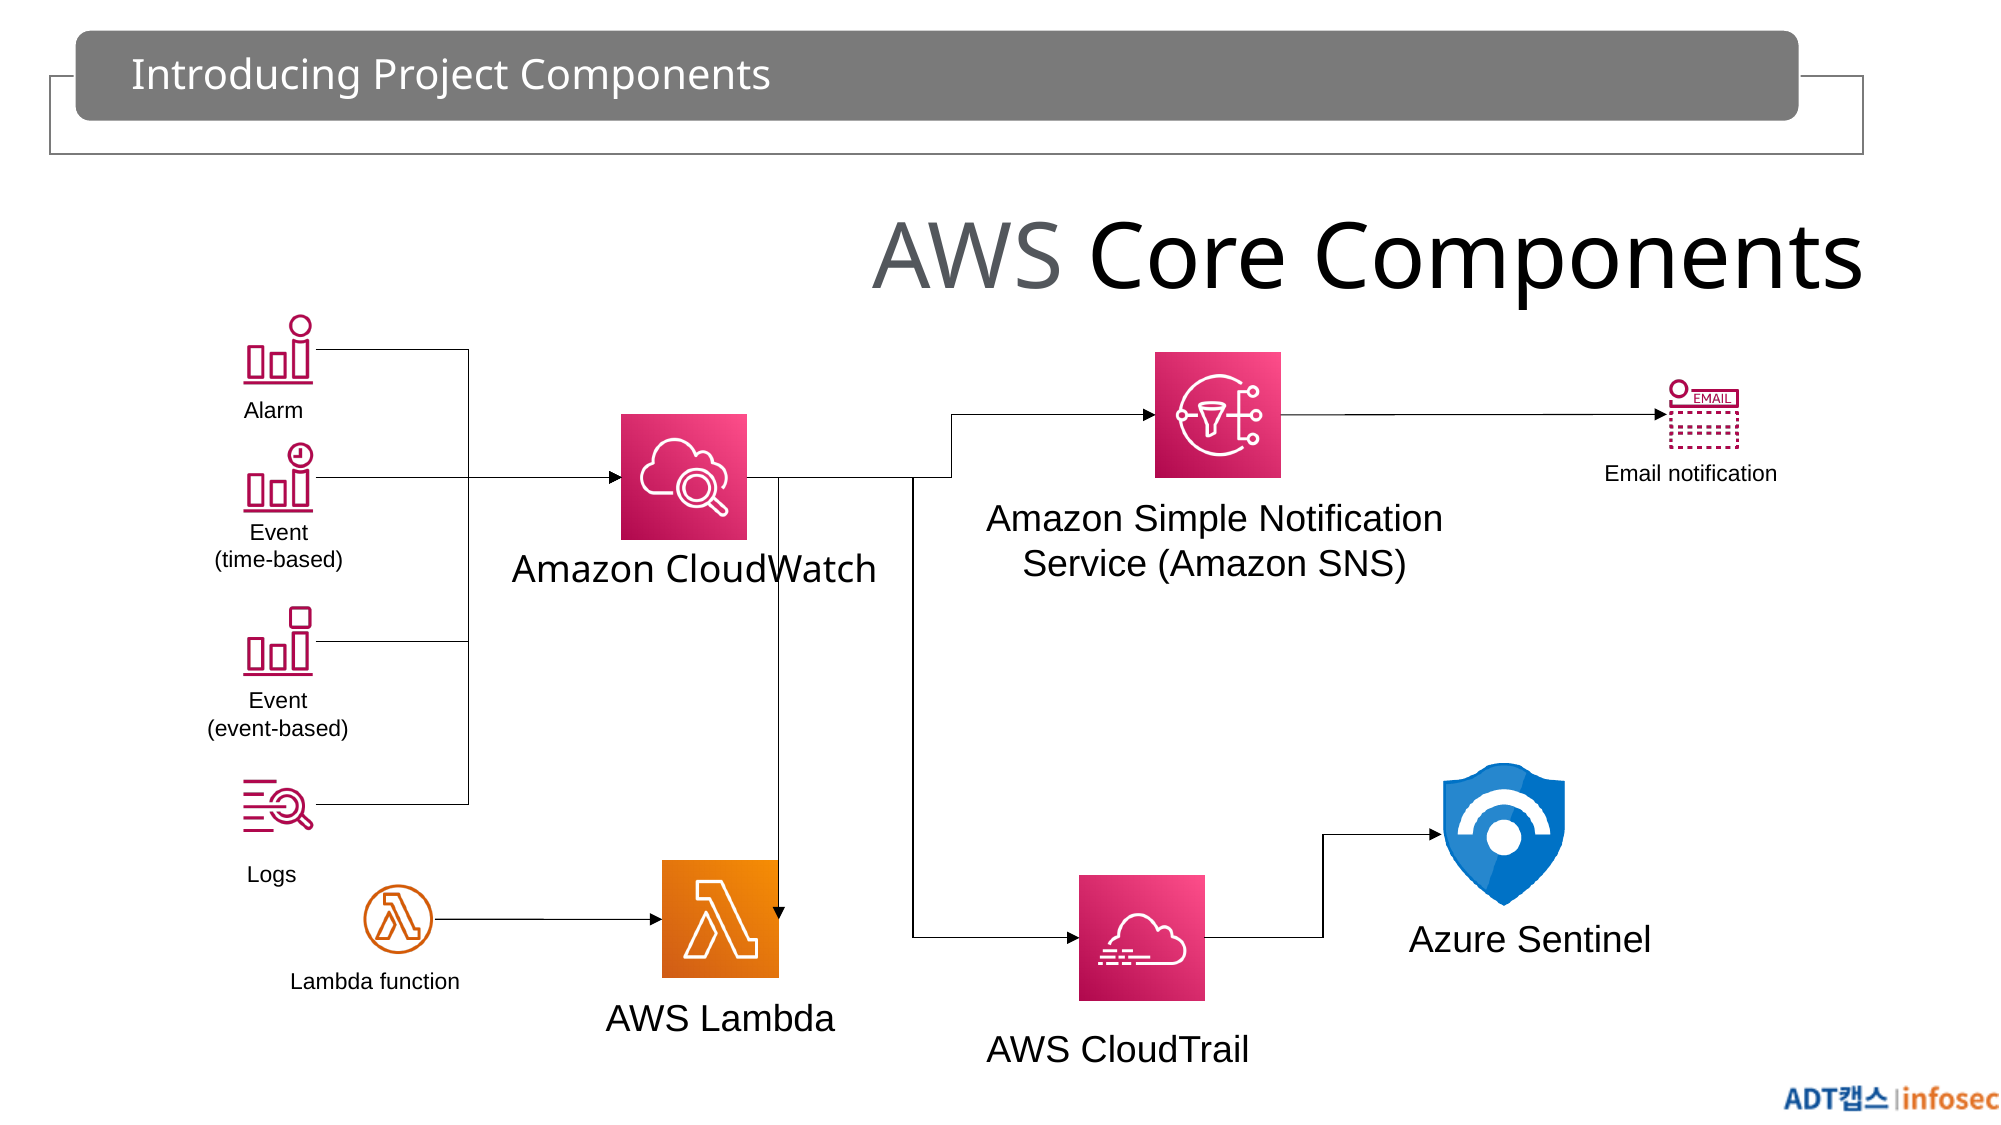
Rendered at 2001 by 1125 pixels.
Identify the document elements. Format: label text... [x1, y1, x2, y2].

text_box Event (event-based) [182, 678, 315, 749]
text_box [315, 349, 622, 477]
picture [622, 414, 746, 540]
text_box Event (time-based) [183, 510, 315, 580]
text_box Amazon CloudWatch [622, 540, 746, 598]
picture [1441, 760, 1567, 909]
text_box AWS Lambda [532, 986, 909, 1046]
text_box AWS CloudTrail [843, 1017, 1393, 1078]
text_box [1204, 834, 1442, 938]
picture [1079, 875, 1205, 1001]
picture [240, 603, 315, 679]
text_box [779, 478, 1080, 938]
picture [1155, 352, 1281, 478]
picture [1781, 1070, 1999, 1124]
text_box AWS Core Components [858, 189, 1905, 315]
text_box Alarm [176, 387, 315, 430]
picture [1666, 376, 1742, 452]
text_box Azure Sentinel [1255, 907, 1805, 968]
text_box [746, 477, 779, 920]
picture [240, 767, 316, 843]
text_box Amazon Simple Notification Service (Amazon SNS) [1080, 486, 1464, 592]
picture [240, 439, 315, 515]
picture [240, 311, 316, 387]
picture [662, 860, 779, 978]
picture [359, 881, 436, 957]
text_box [315, 477, 622, 805]
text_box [746, 414, 1156, 478]
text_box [49, 27, 1864, 157]
text_box Lambda function [263, 958, 487, 1002]
text_box Logs [176, 851, 368, 894]
text_box Email notification [1577, 451, 1805, 494]
